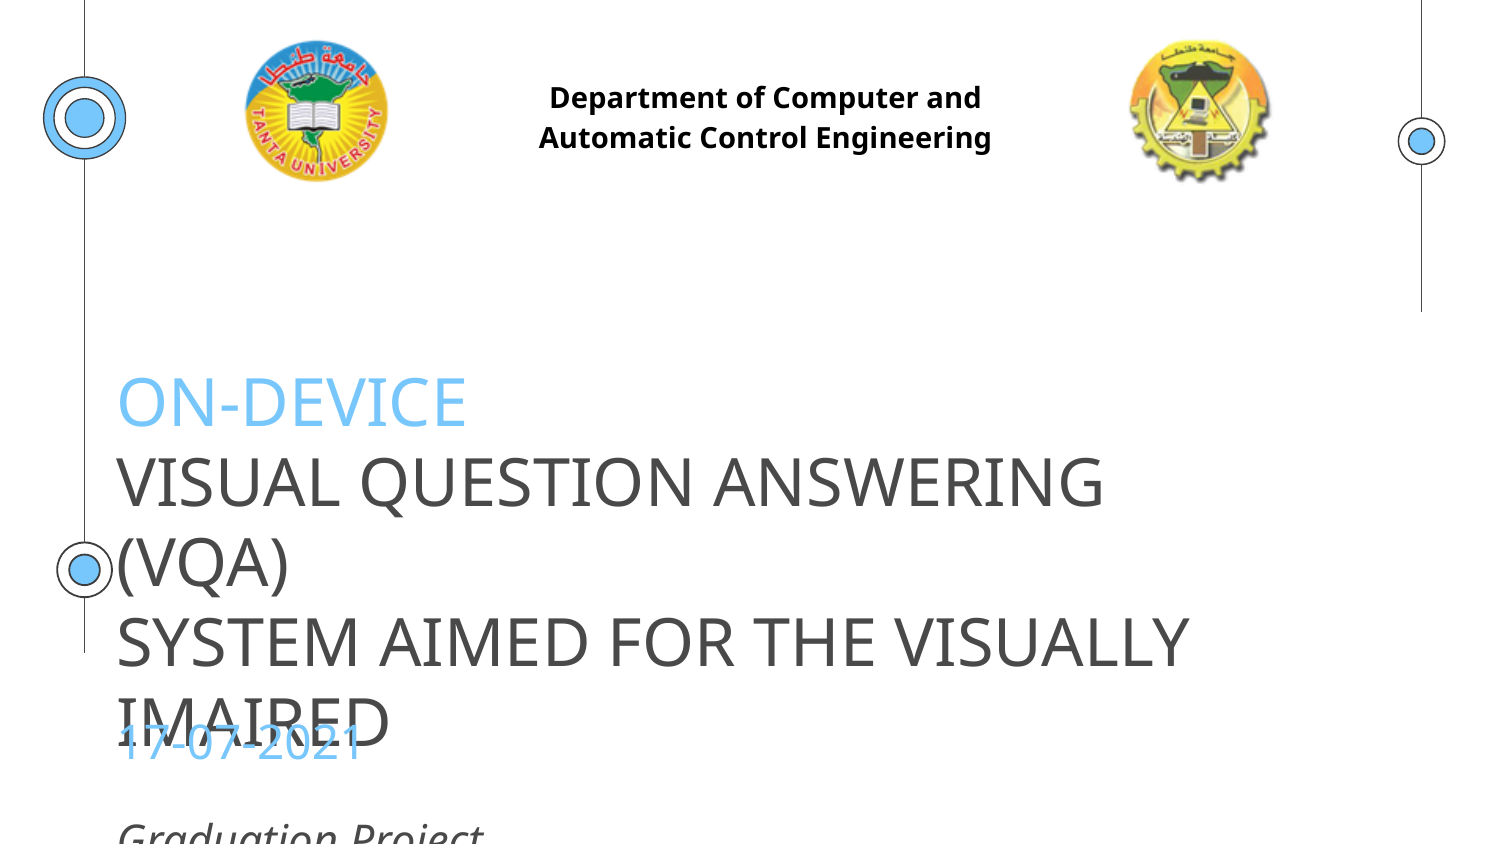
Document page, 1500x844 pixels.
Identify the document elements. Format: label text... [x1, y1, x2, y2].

text_box Department of Computer and Automatic Control Engineering [519, 59, 964, 170]
picture [969, 19, 1278, 206]
subtitle 17-07-2021 [101, 696, 637, 844]
title ON-DEVICE VISUAL QUESTION ANSWERING (VQA) SYSTEM AIMED FOR THE VISUALLY IMAIRED Graduation Project [101, 344, 1250, 844]
picture [211, 23, 416, 201]
